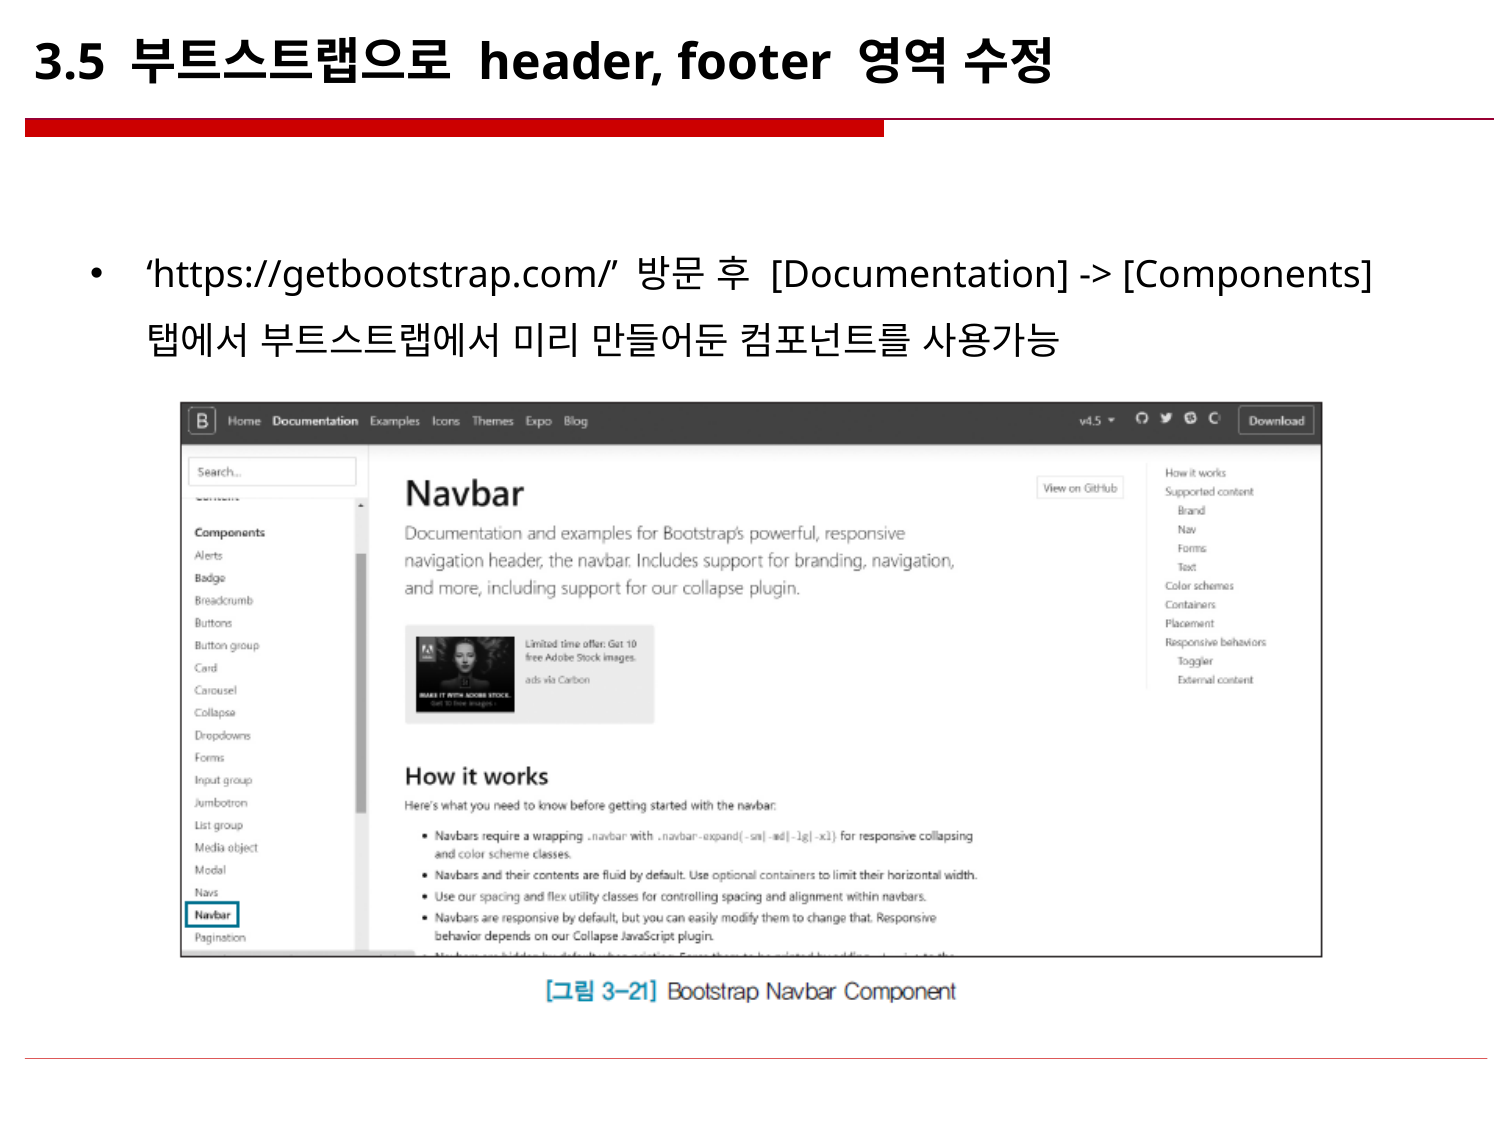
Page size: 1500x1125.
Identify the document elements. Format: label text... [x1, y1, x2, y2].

picture [156, 385, 1344, 1025]
text_box ‘https://getbootstrap.com/’ 방문 후 [Documentation] -> [Components] 탭에서 부트스트랩에서 미리 만들어둔 컴포넌트를 사용가능 [74, 219, 1425, 693]
title 3.5 부트스트랩으로 header, footer 영역 수정 [19, 23, 1370, 96]
